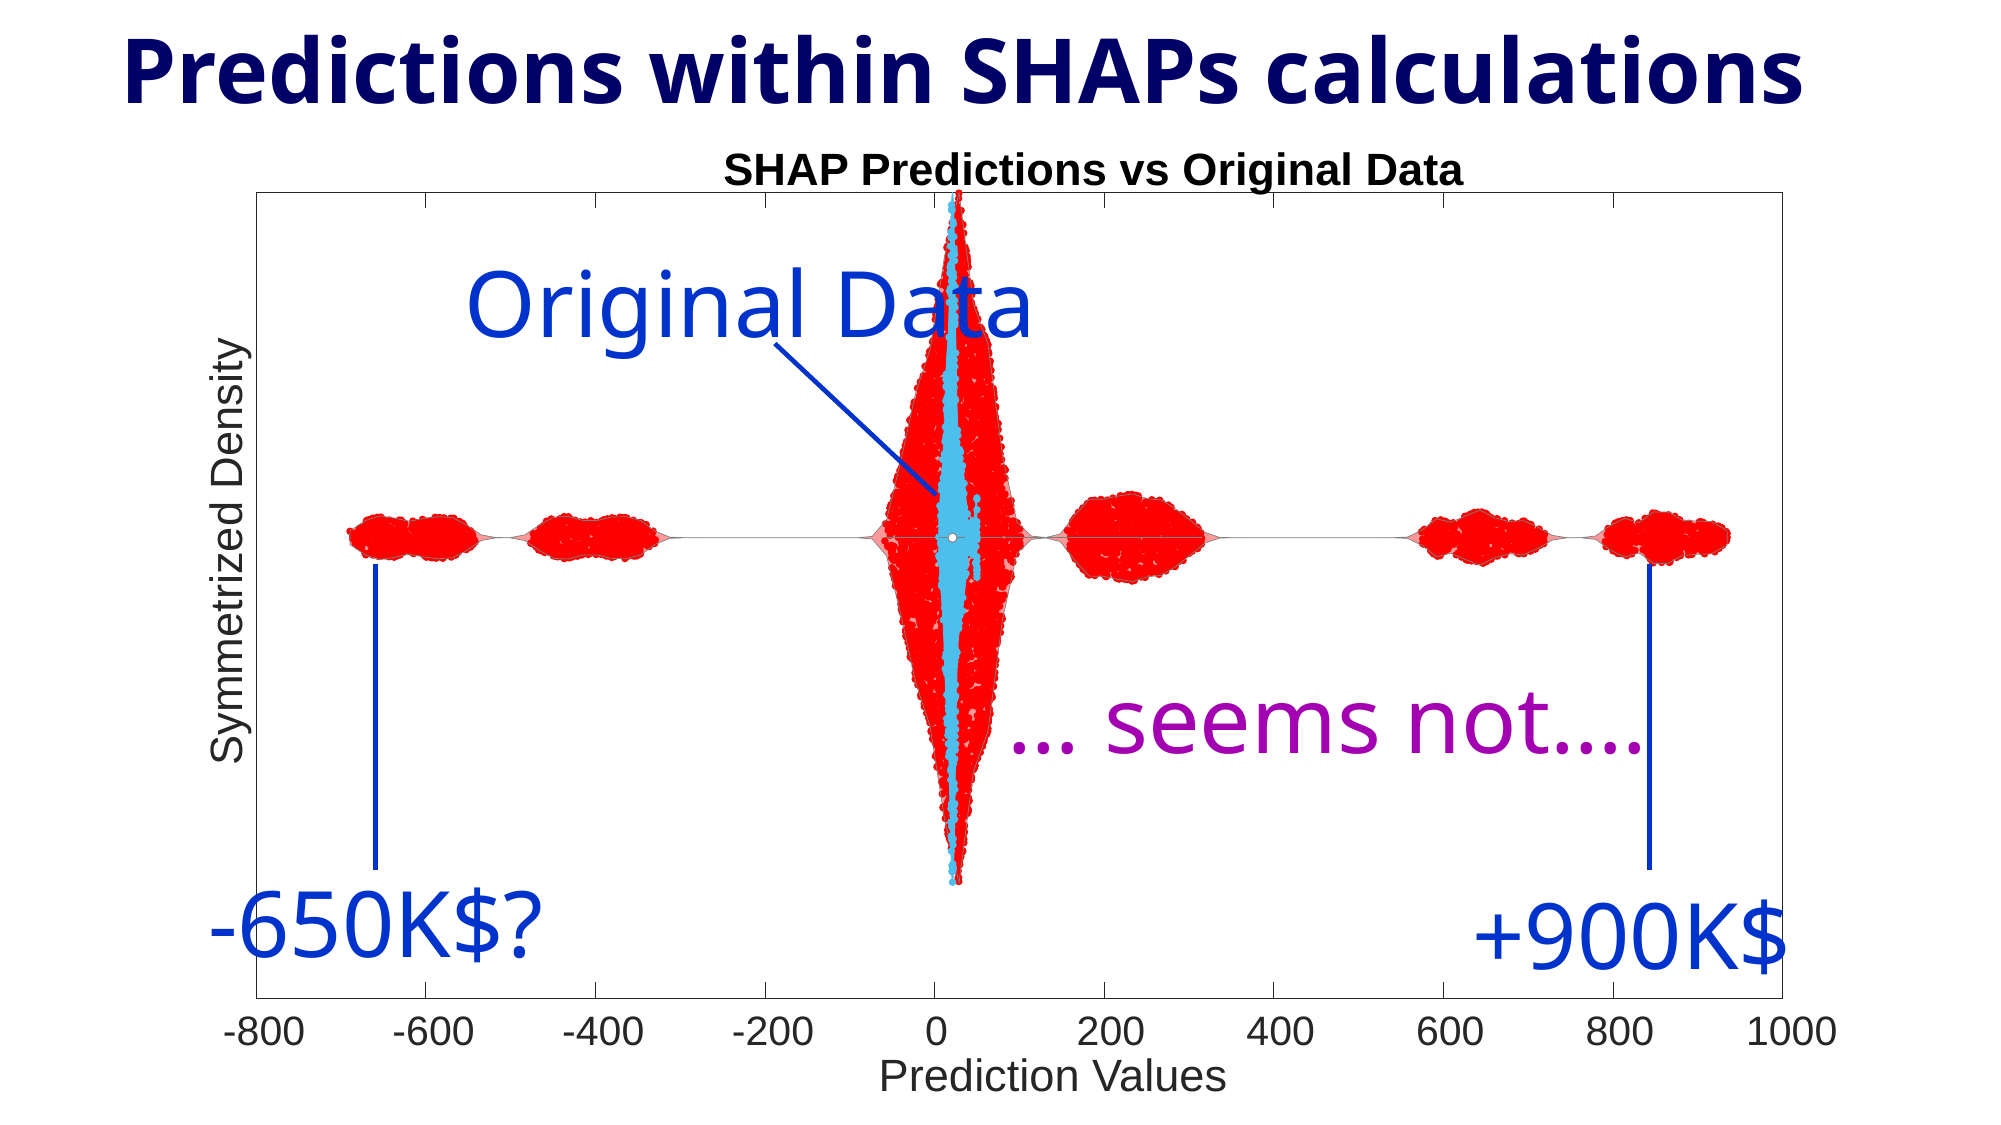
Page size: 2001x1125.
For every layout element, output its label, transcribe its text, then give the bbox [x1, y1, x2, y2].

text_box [1449, 563, 1815, 998]
title Predictions within SHAPs calculations [0, 18, 1952, 118]
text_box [196, 563, 556, 985]
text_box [374, 238, 1128, 496]
picture [0, 118, 1970, 1107]
